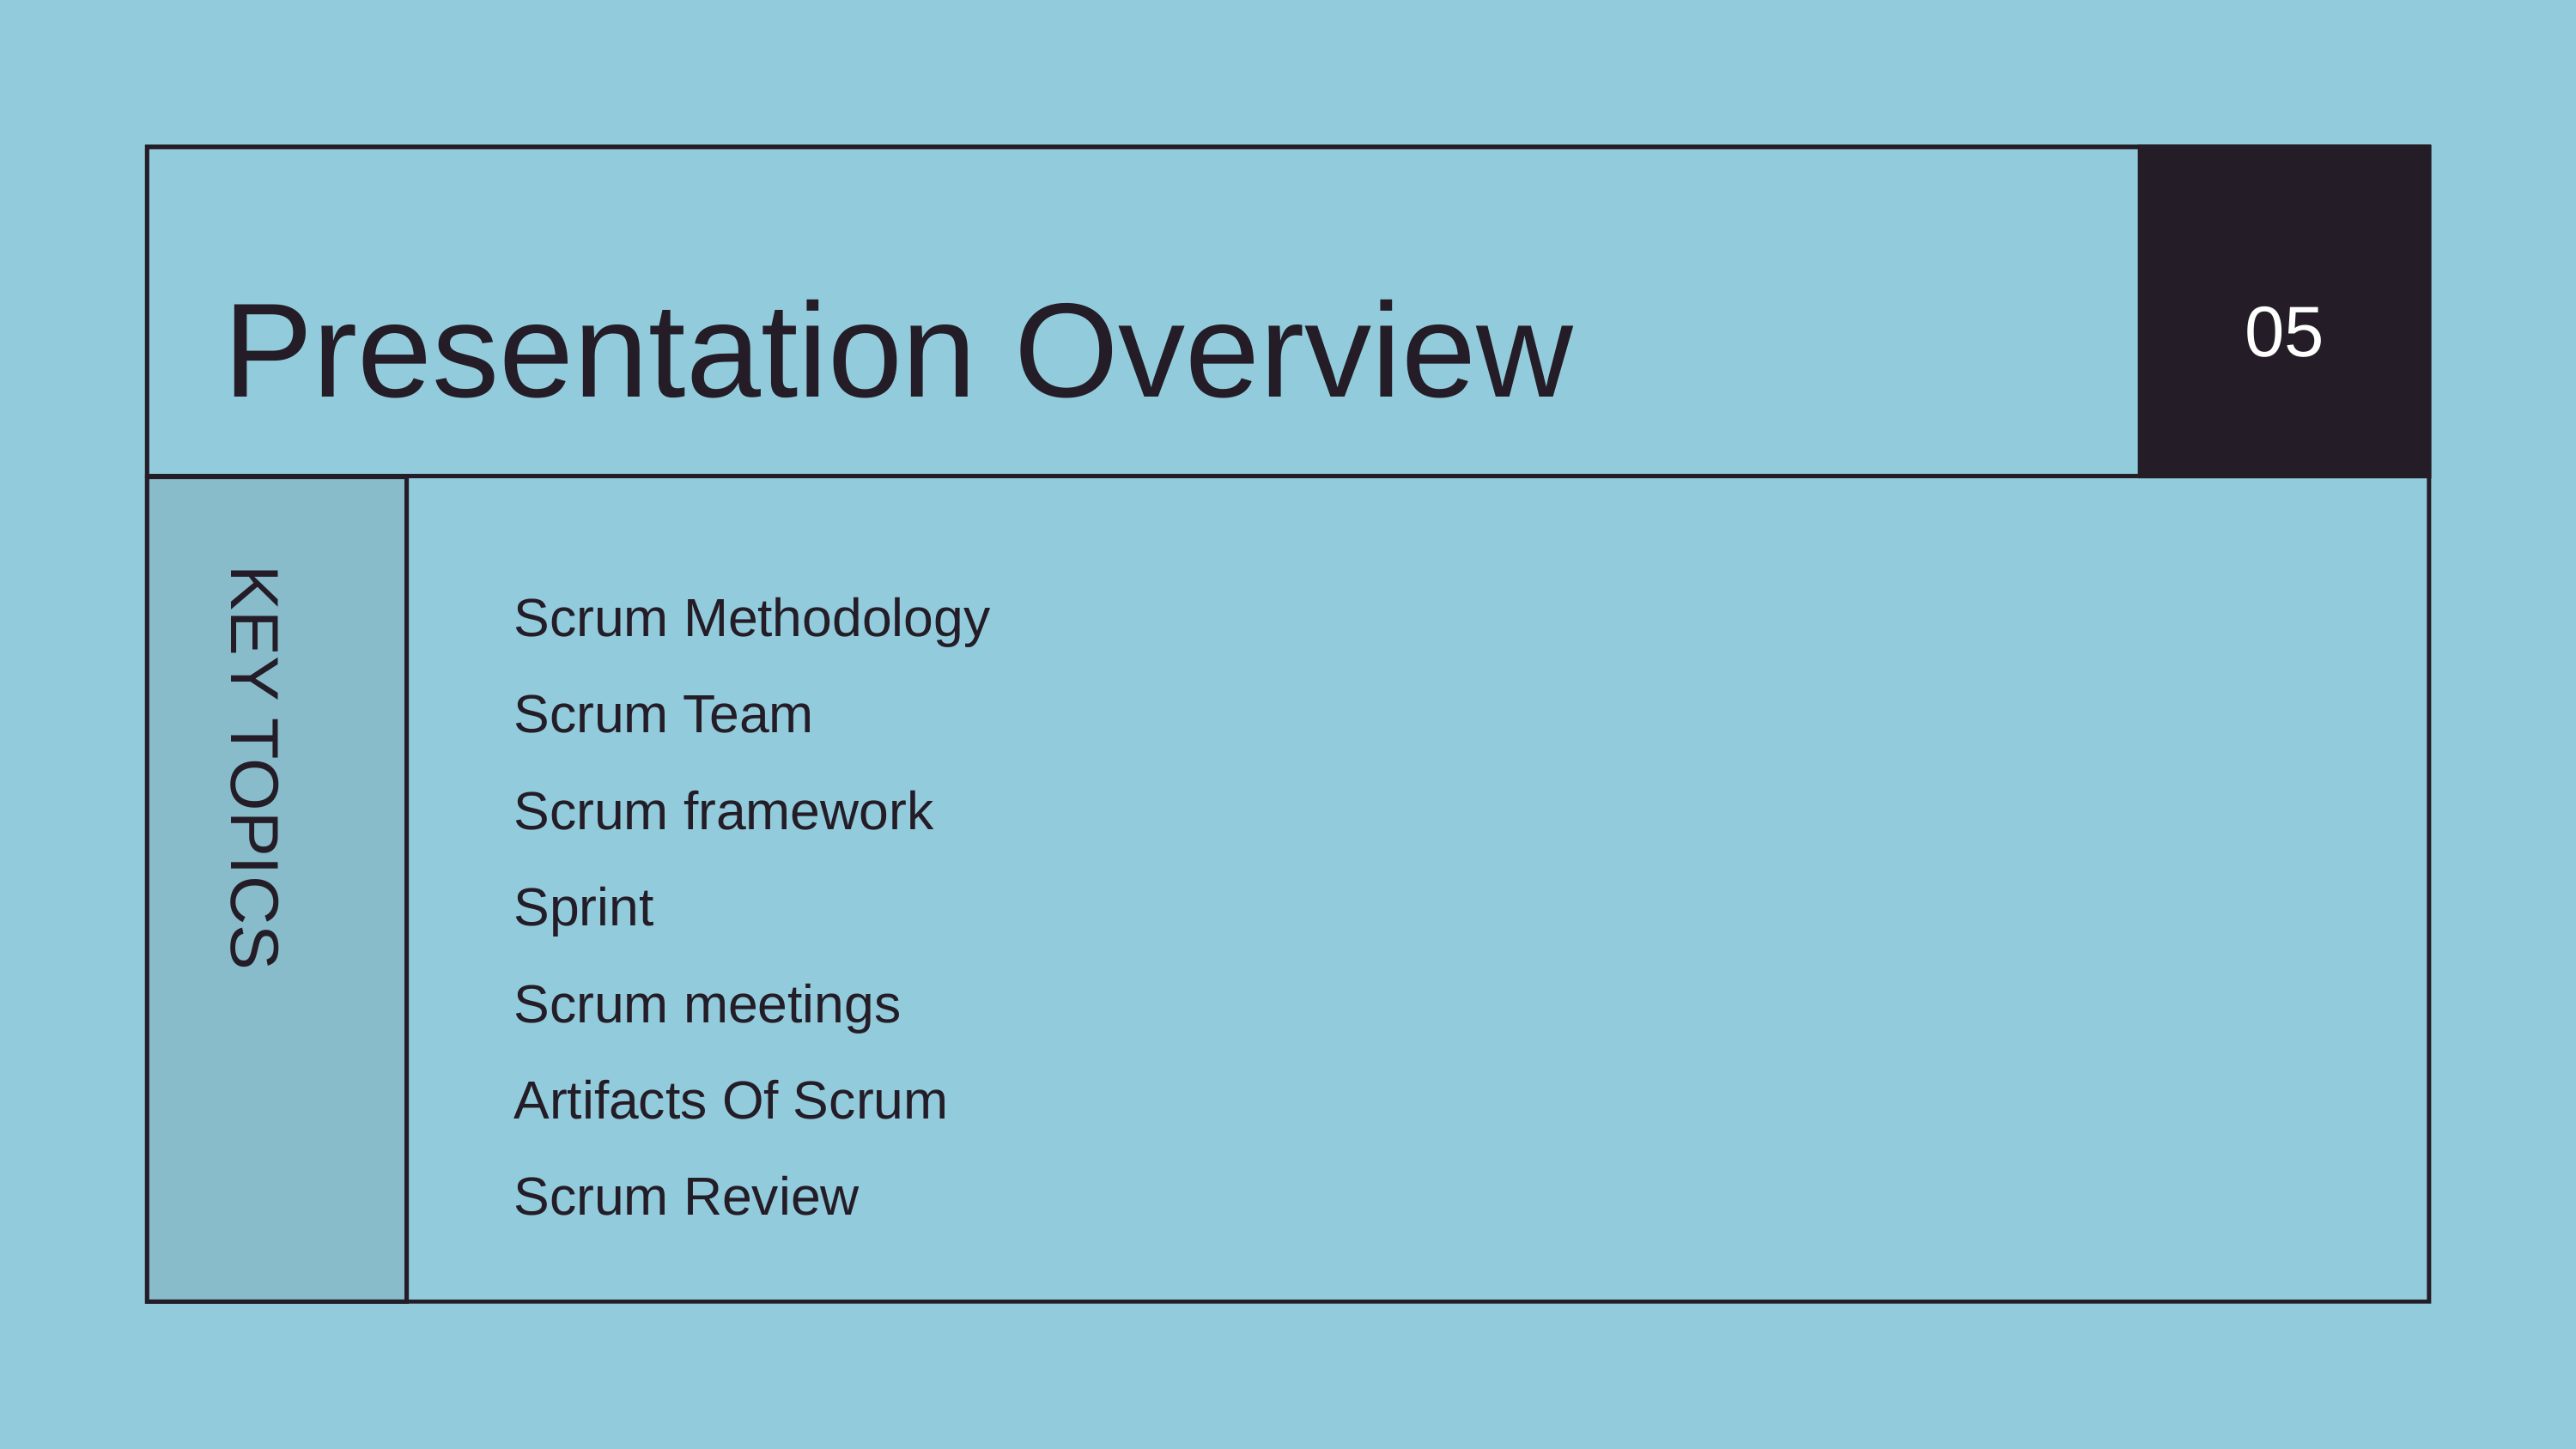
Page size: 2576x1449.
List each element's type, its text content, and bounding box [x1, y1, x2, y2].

text_box [144, 144, 2137, 479]
text_box [144, 478, 410, 1304]
text_box [1949, 479, 2432, 1304]
text_box [144, 475, 410, 478]
text_box 05 [2214, 268, 2355, 372]
text_box [2137, 144, 2432, 479]
text_box [410, 1299, 513, 1304]
text_box Presentation Overview [223, 231, 2057, 425]
text_box Scrum Methodology Scrum Team Scrum framework Sprint Scrum meetings Artifacts Of Scrum Scrum Review [513, 550, 1949, 1449]
text_box KEY TOPICS [217, 565, 316, 1199]
